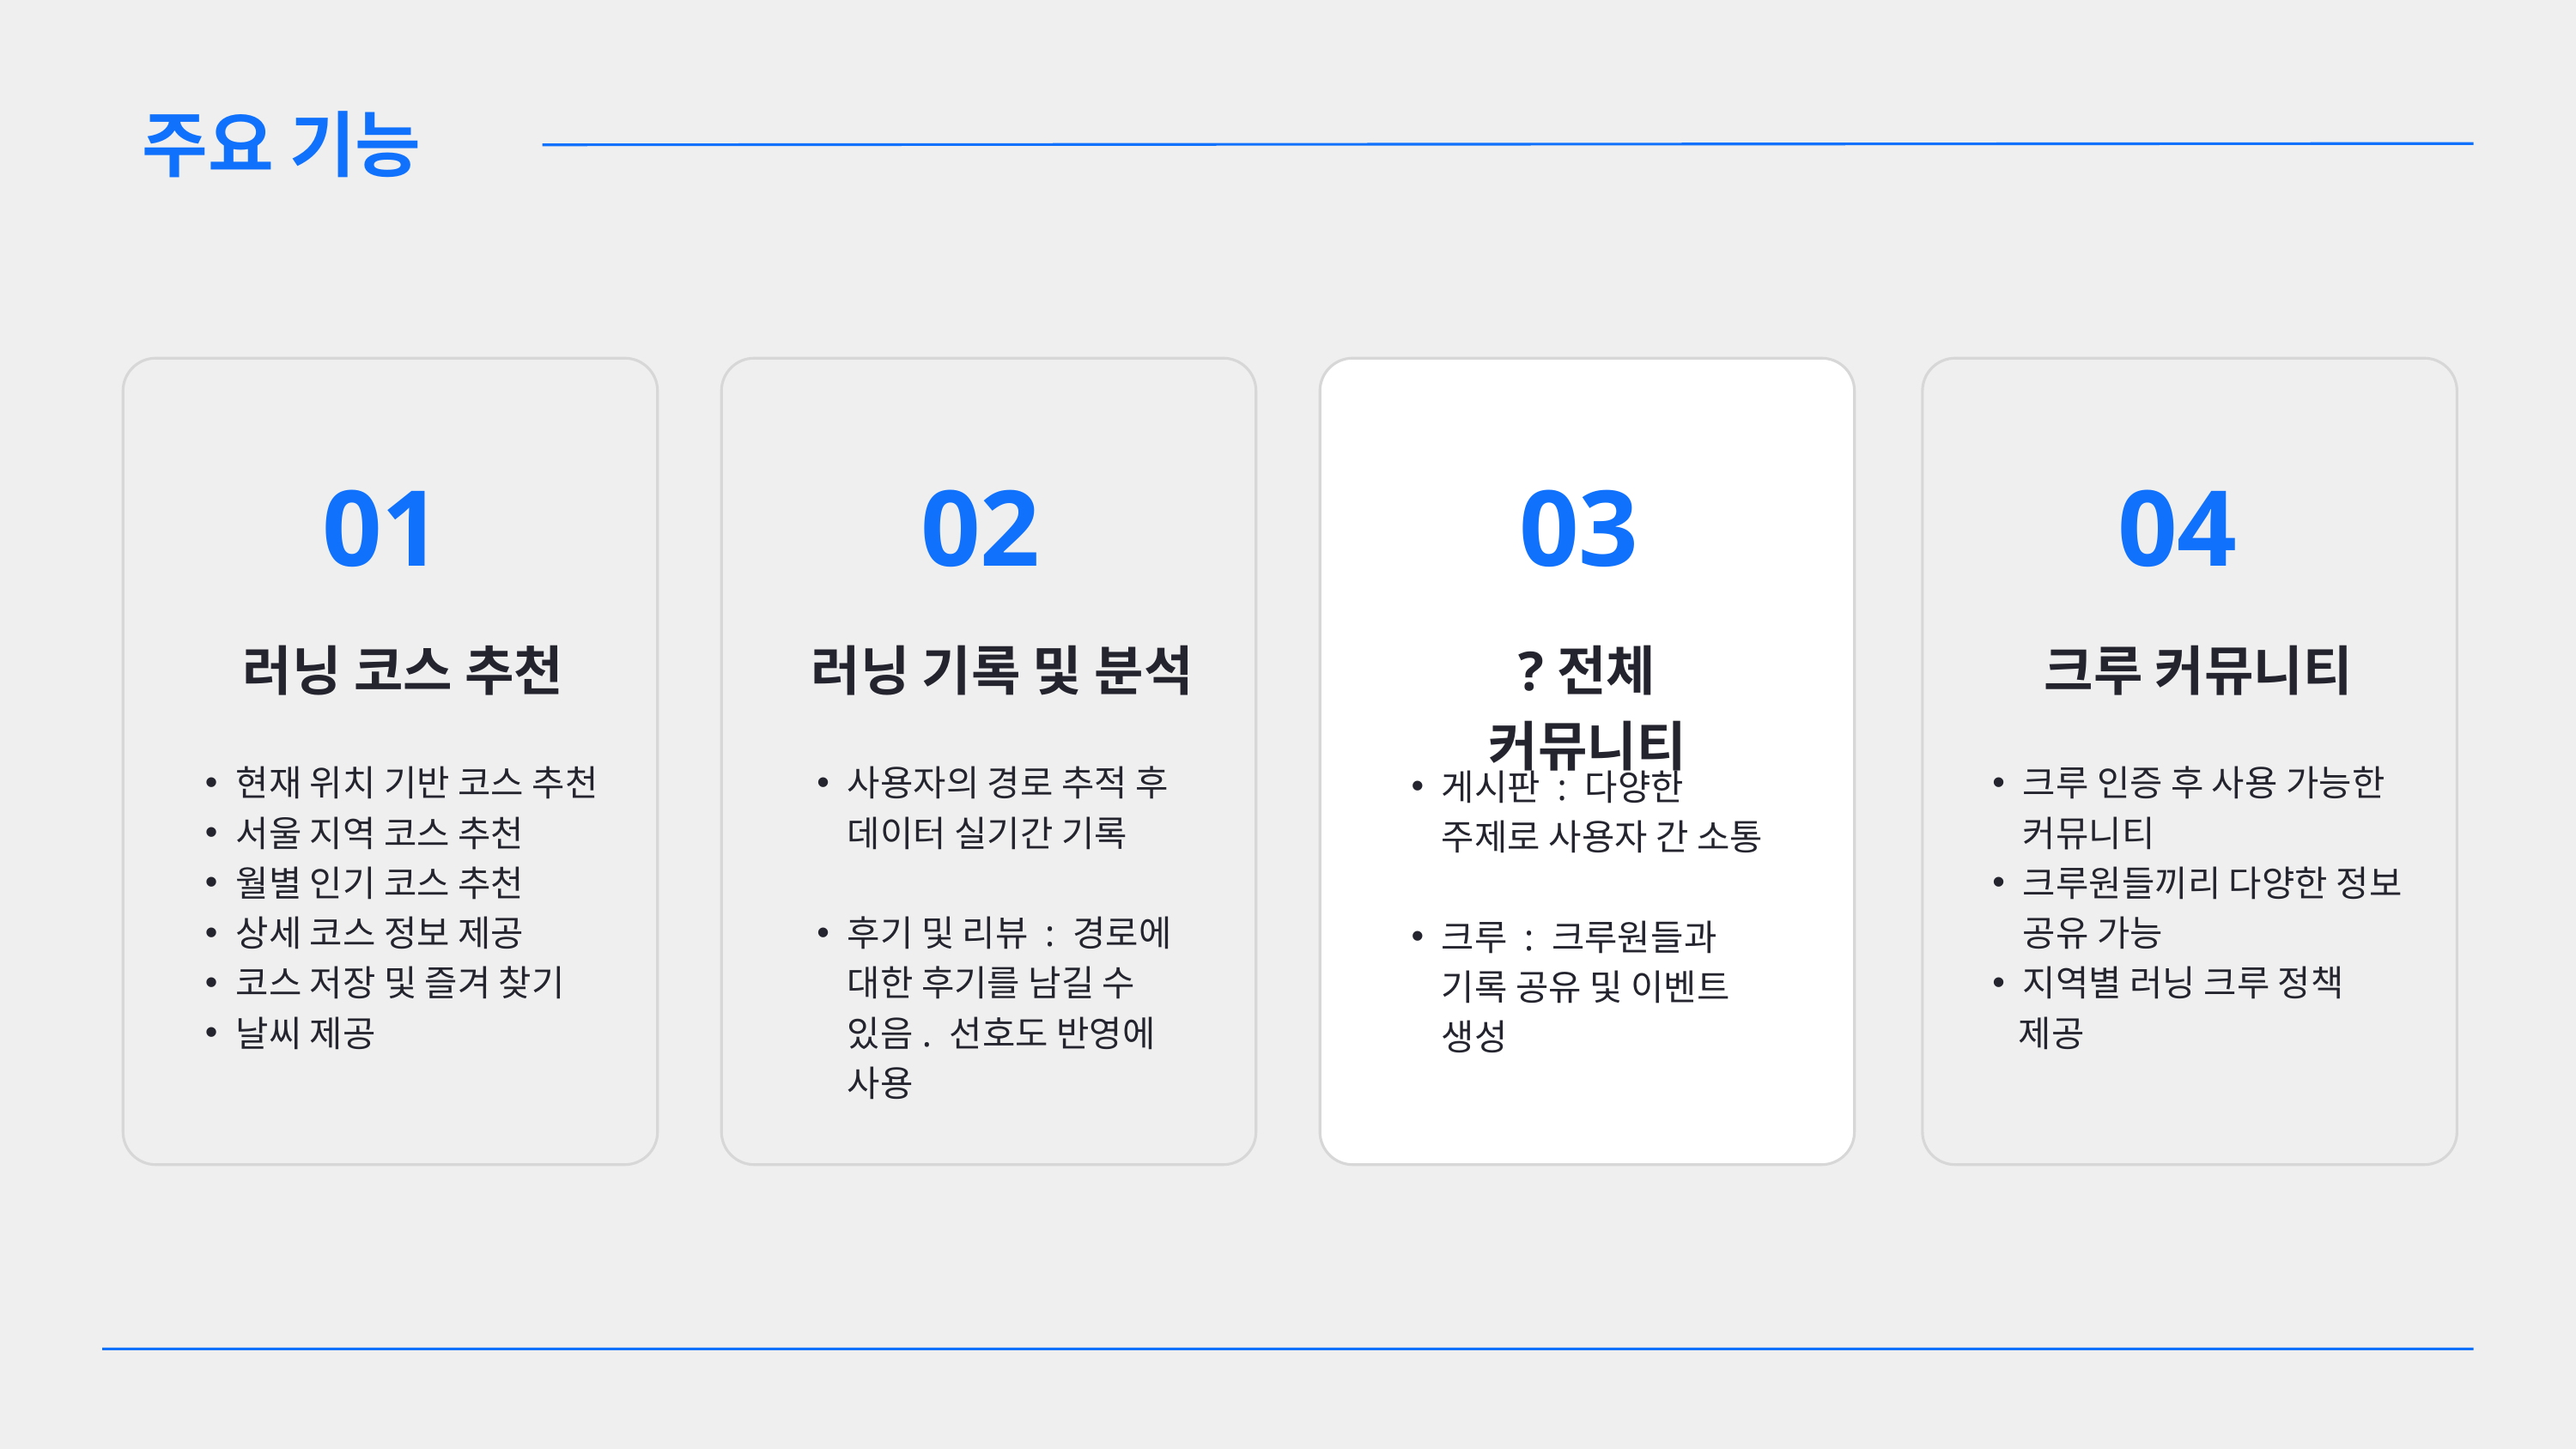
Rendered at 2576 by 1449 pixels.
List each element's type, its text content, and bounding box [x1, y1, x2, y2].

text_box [123, 357, 658, 1165]
text_box 주요 기능 [142, 85, 888, 286]
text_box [720, 357, 1256, 1165]
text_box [1922, 357, 2458, 1165]
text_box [1319, 357, 1855, 1165]
